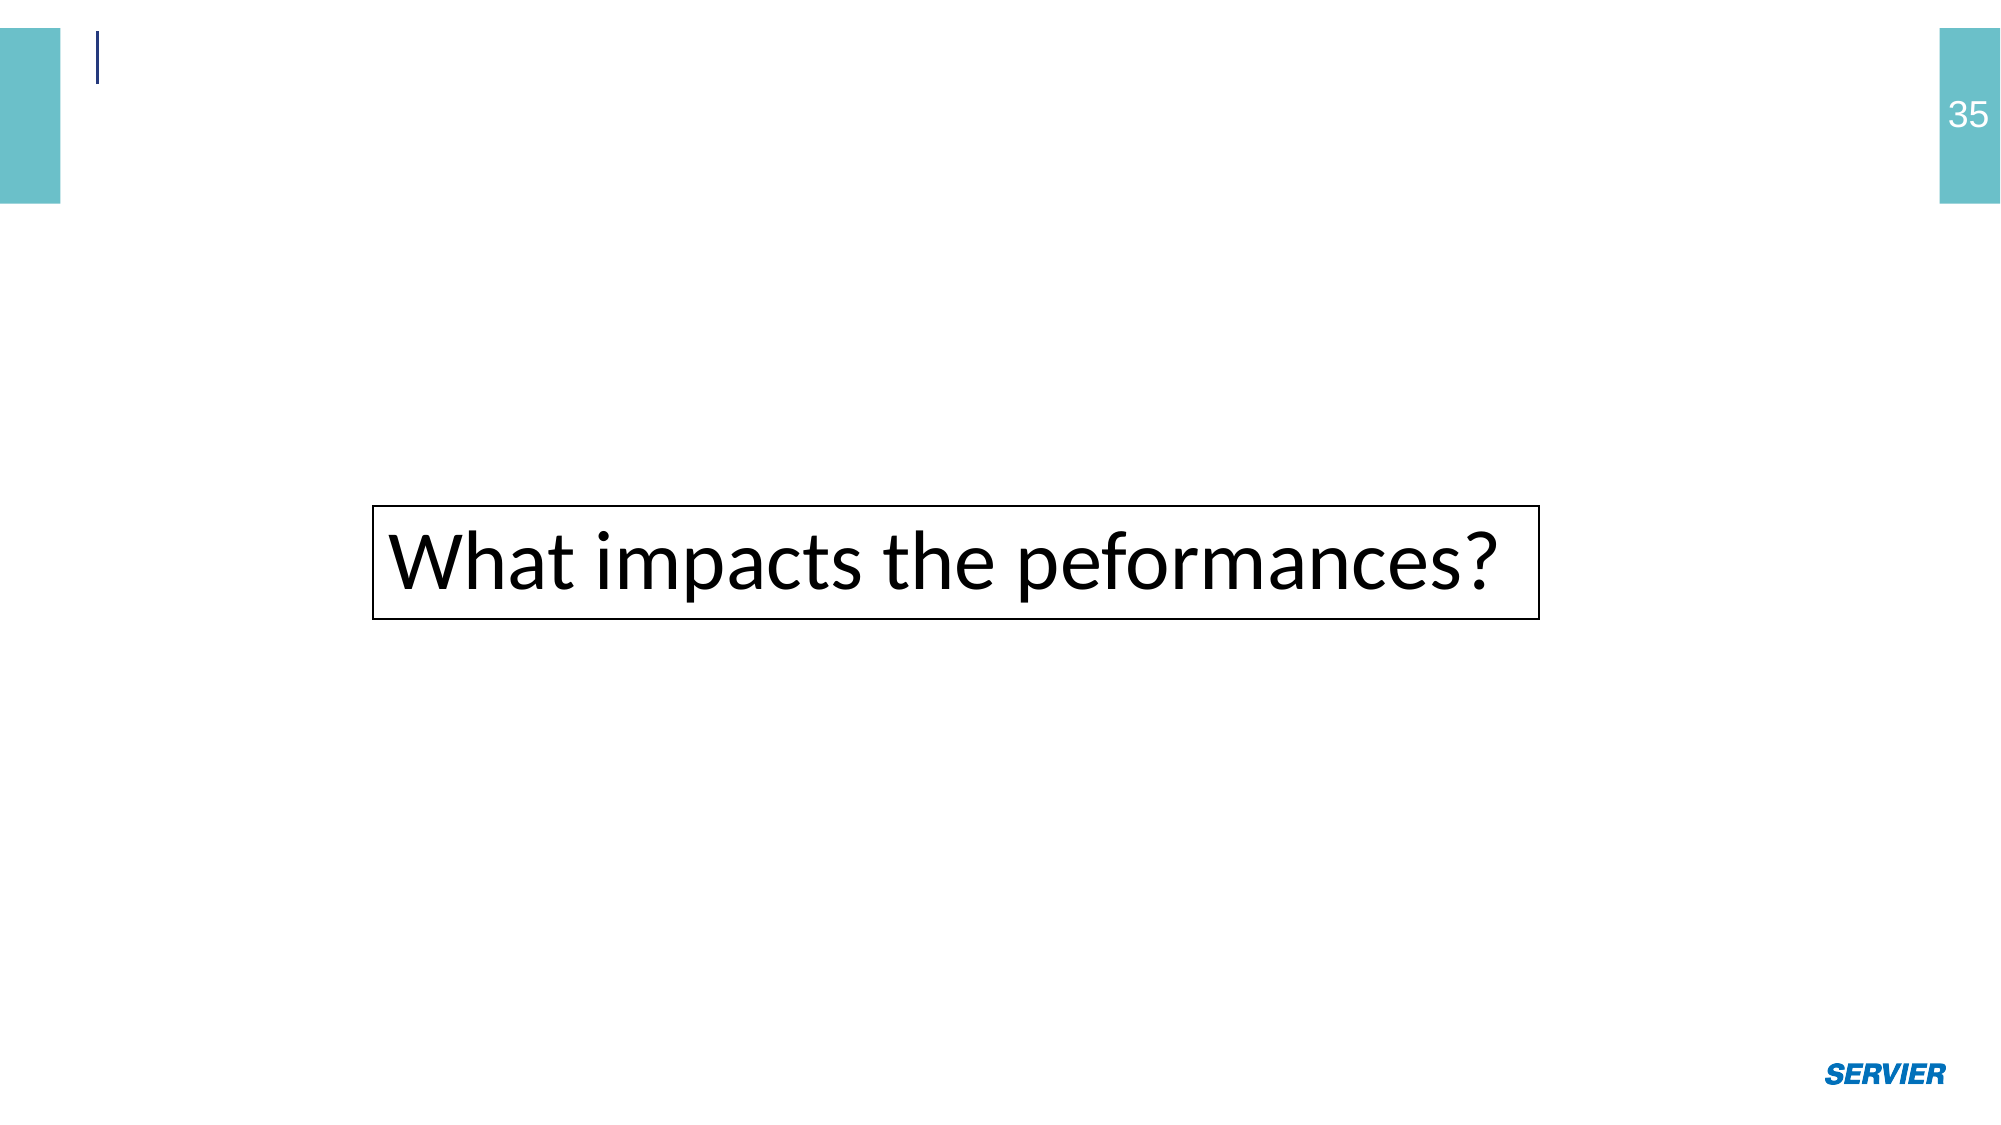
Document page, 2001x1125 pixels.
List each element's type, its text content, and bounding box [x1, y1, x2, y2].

picture [1825, 1063, 1946, 1085]
title What impacts the peformances? [372, 505, 1540, 620]
